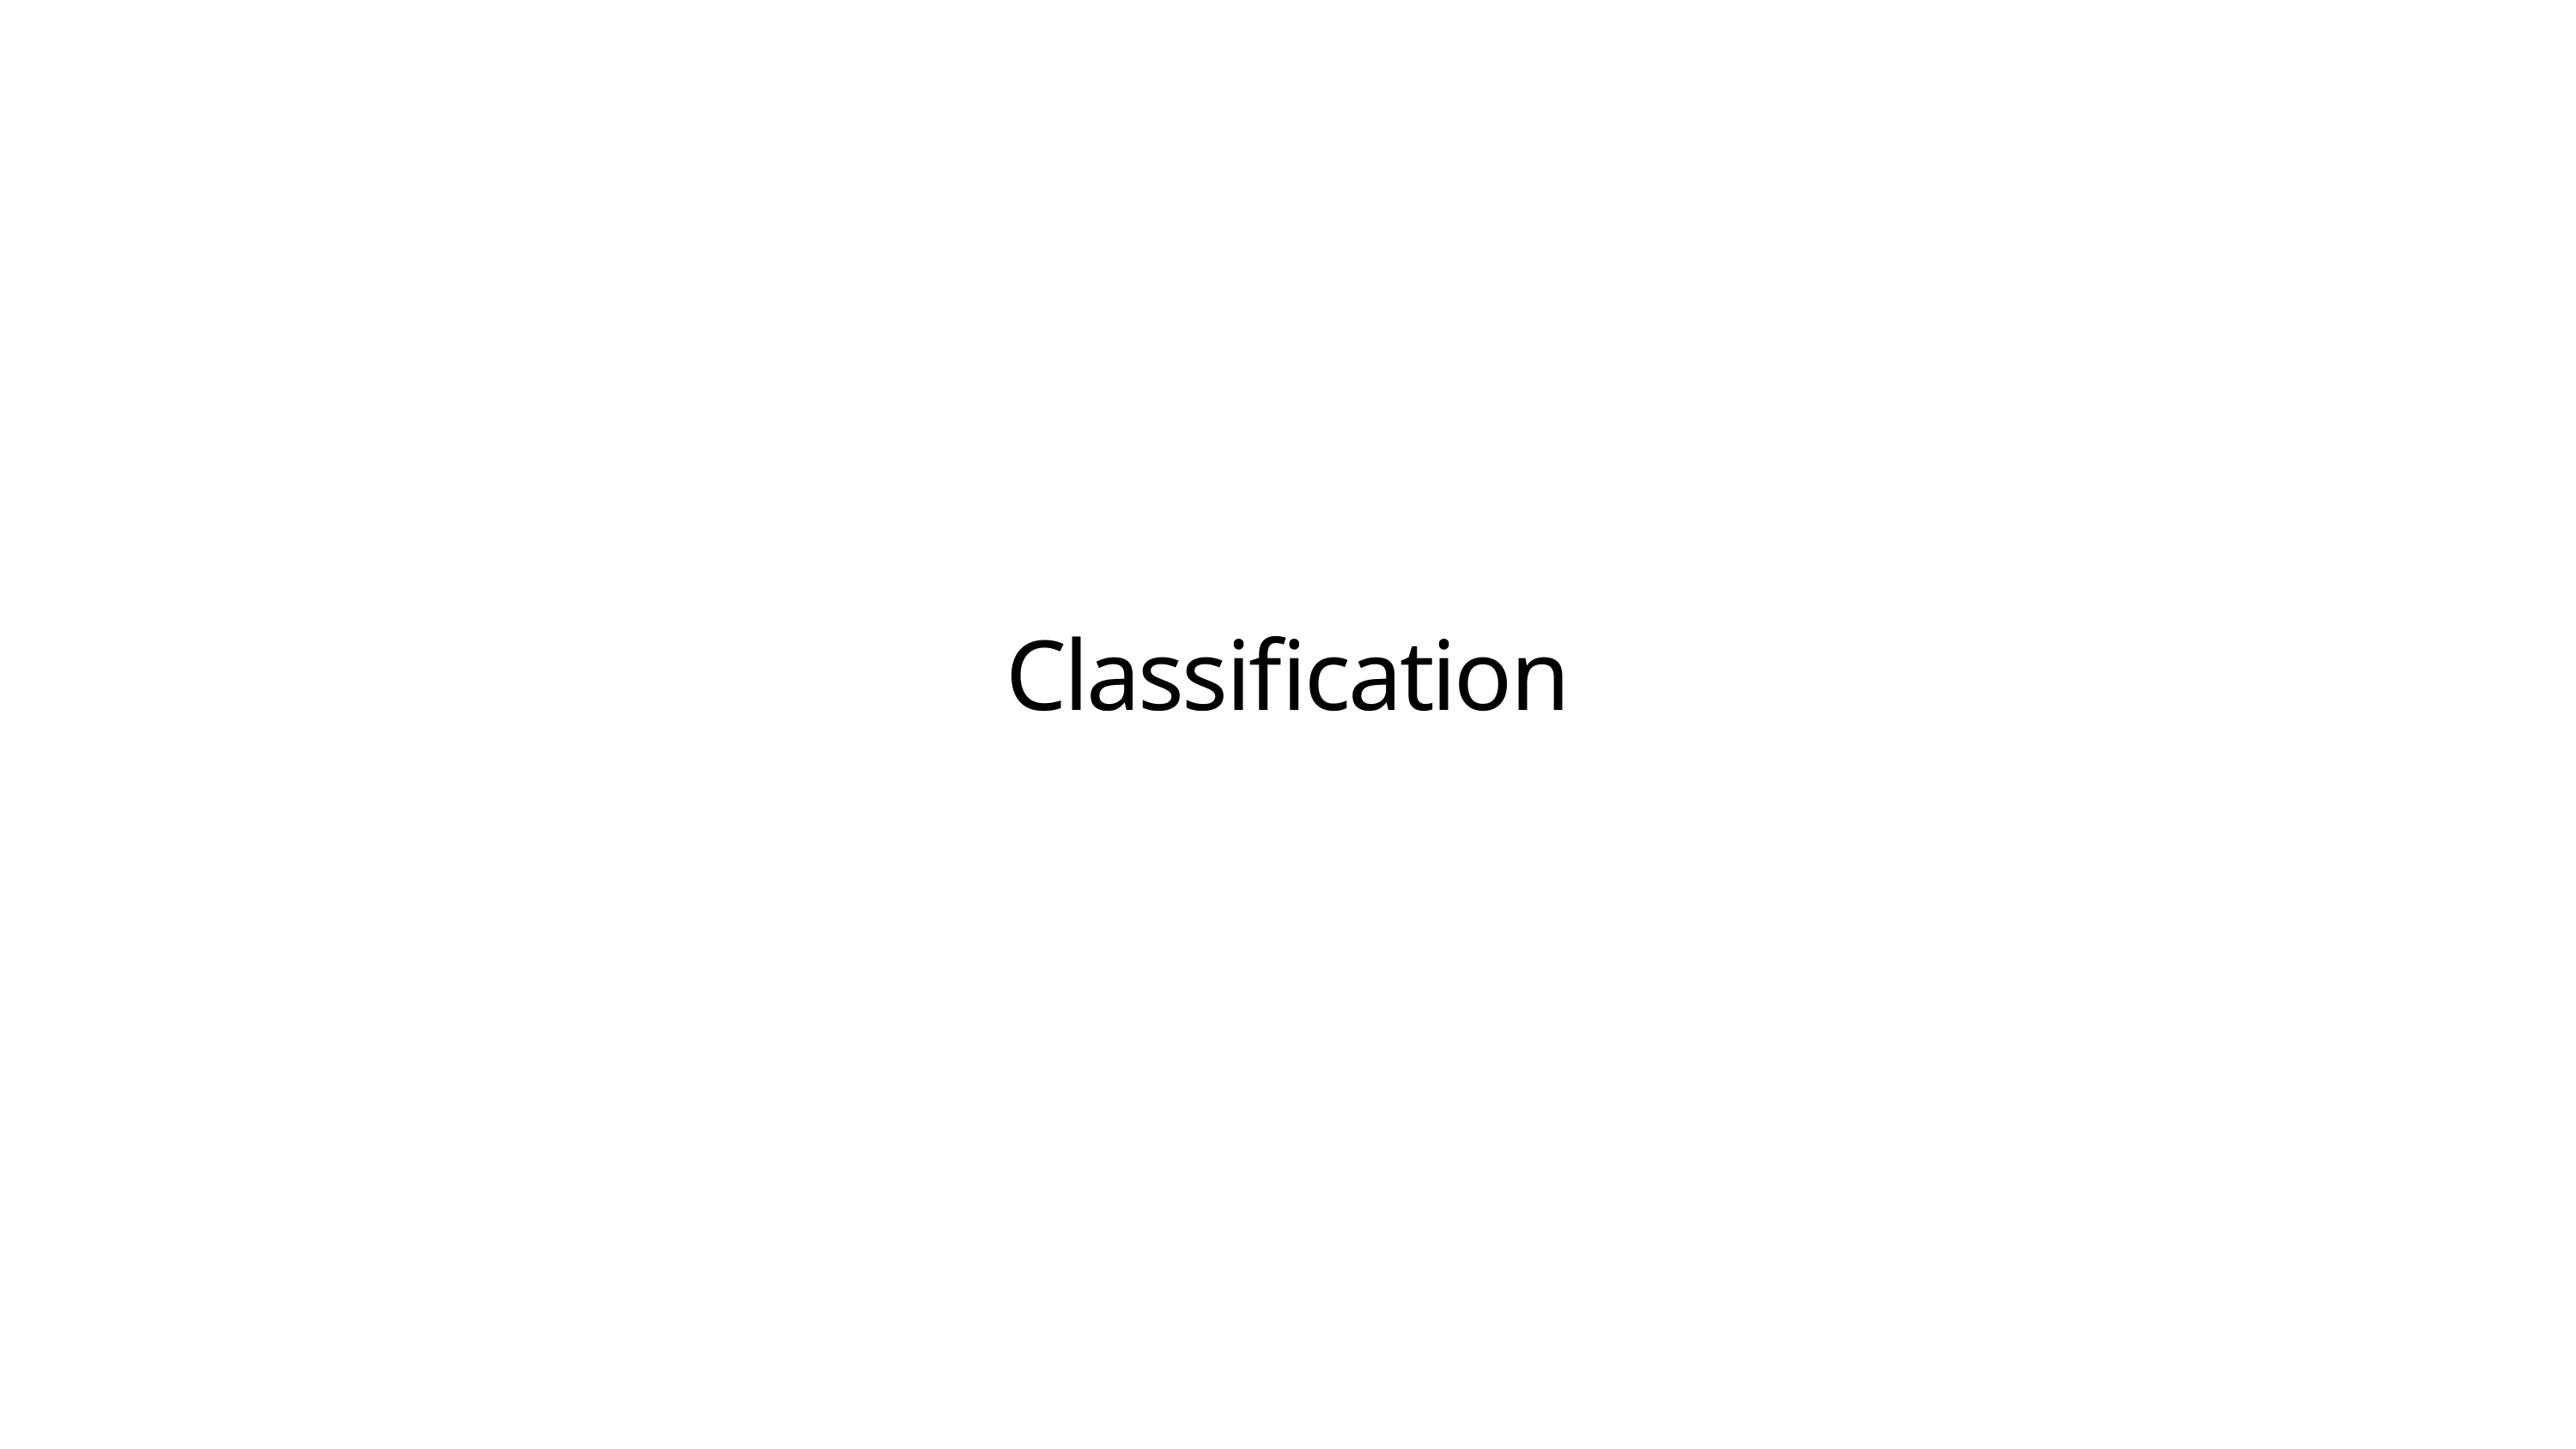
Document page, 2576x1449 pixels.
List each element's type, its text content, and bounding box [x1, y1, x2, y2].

text_box Classification [819, 594, 1756, 731]
